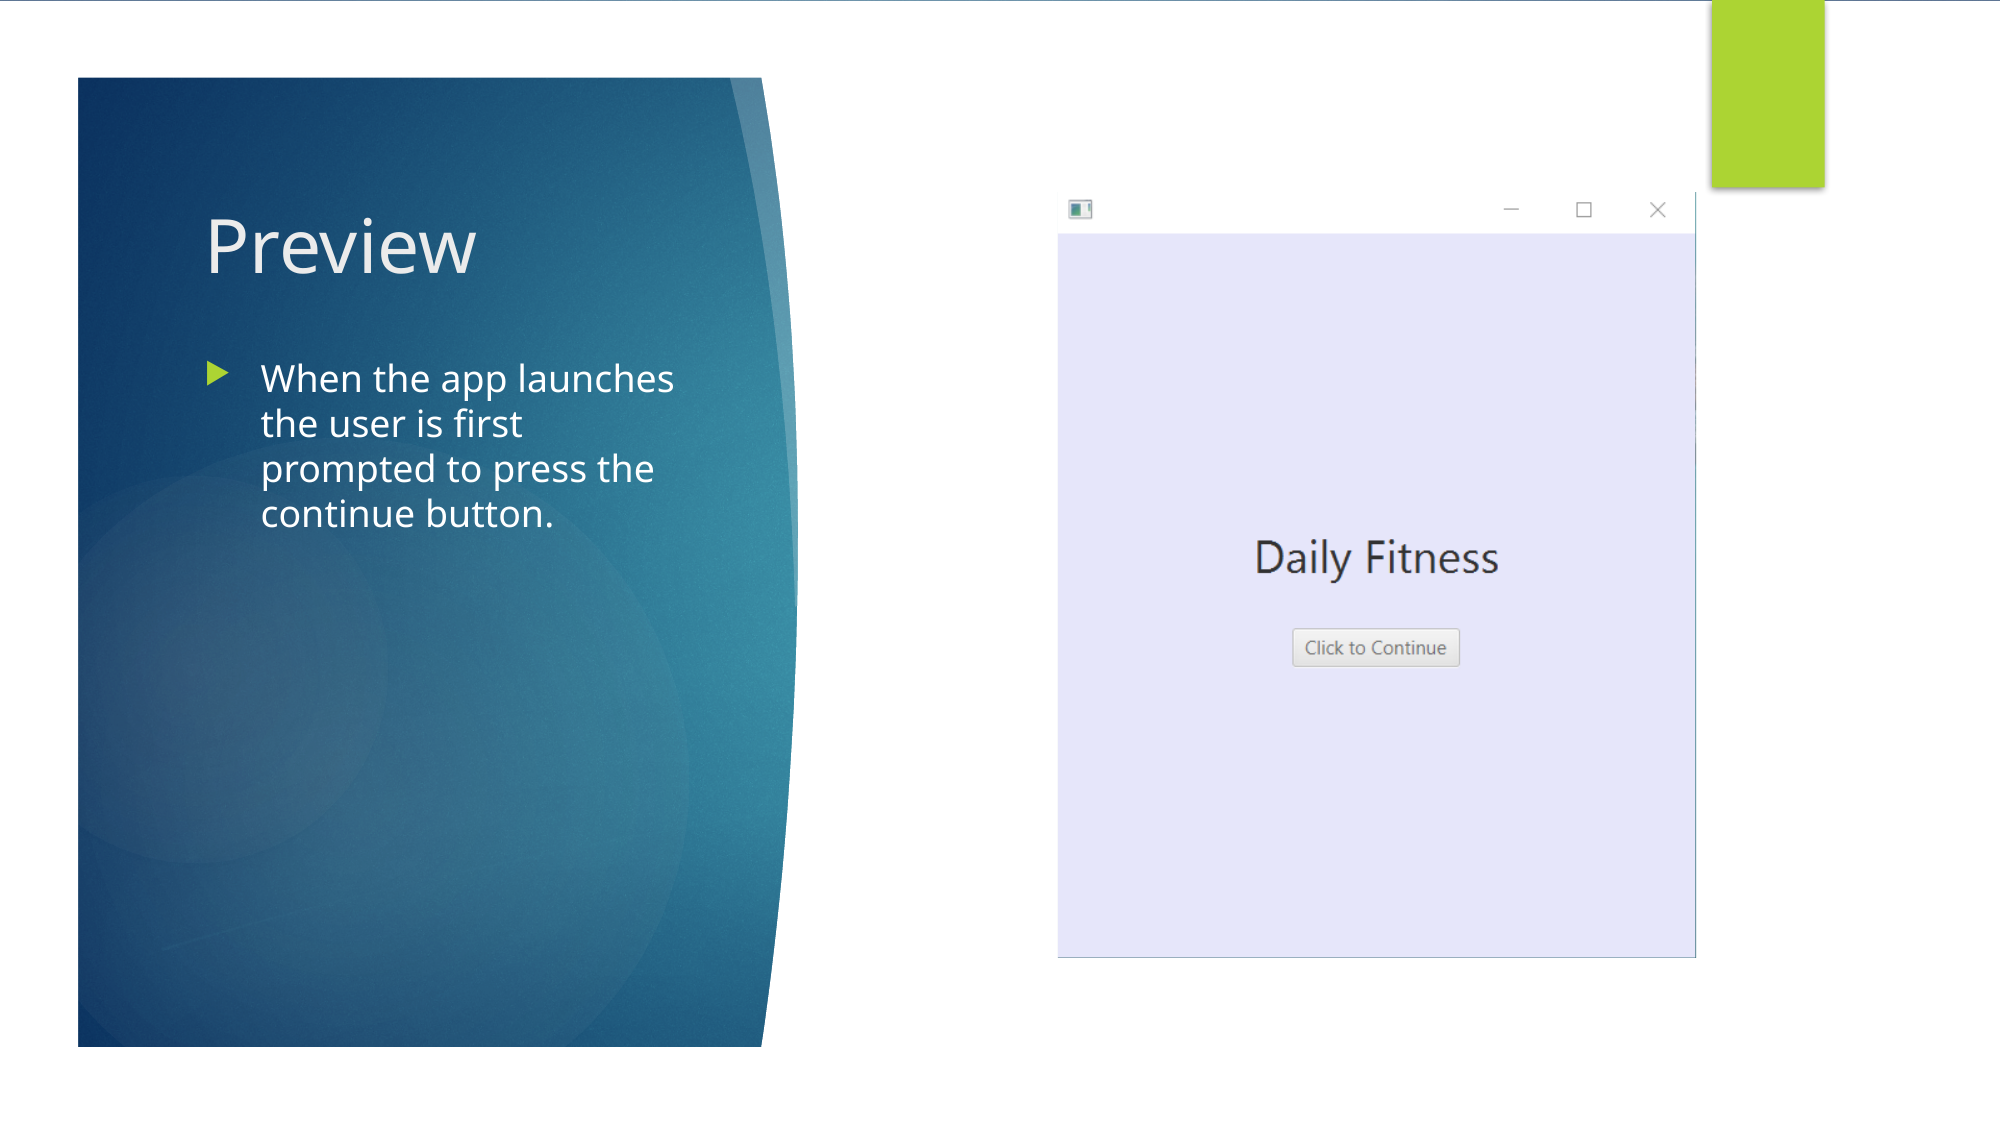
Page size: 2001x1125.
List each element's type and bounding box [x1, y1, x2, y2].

picture [1057, 191, 1697, 958]
text_box [0, 0, 2000, 1125]
